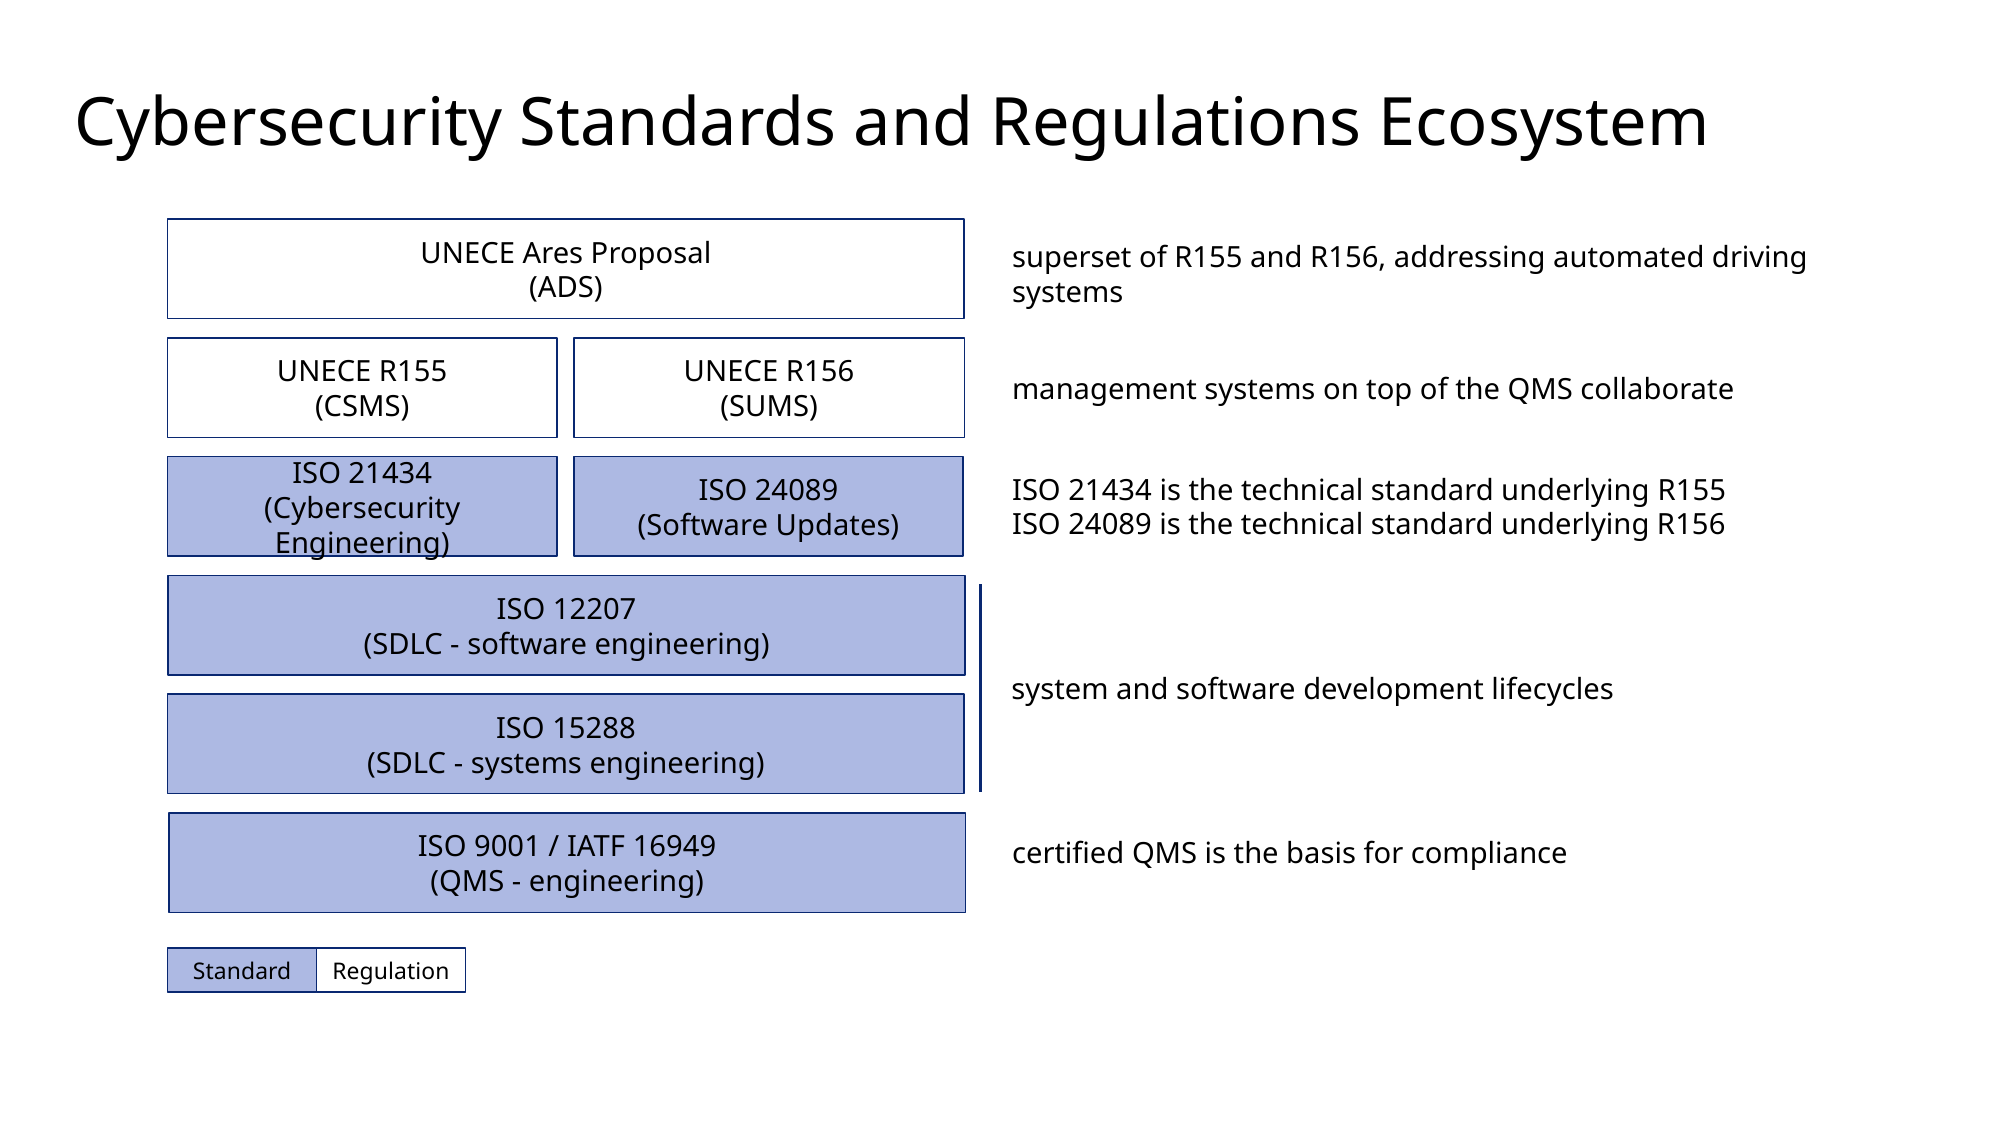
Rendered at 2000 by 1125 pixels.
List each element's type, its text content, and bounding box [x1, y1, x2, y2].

text_box certified QMS is the basis for compliance [997, 819, 1926, 885]
text_box Standard [167, 947, 316, 993]
text_box superset of R155 and R156, addressing automated driving systems [997, 223, 1925, 324]
text_box UNECE Ares Proposal (ADS) [167, 219, 965, 319]
text_box ISO 21434 is the technical standard underlying R155 ISO 24089 is the technical standard underlying R156 [997, 455, 1926, 556]
text_box system and software development lifecycles [996, 655, 1925, 721]
text_box UNECE R156 (SUMS) [573, 337, 965, 438]
text_box ISO 15288 (SDLC - systems engineering) [167, 694, 965, 794]
text_box ISO 9001 / IATF 16949 (QMS - engineering) [168, 813, 966, 913]
text_box management systems on top of the QMS collaborate [997, 354, 1926, 420]
text_box ISO 12207 (SDLC - software engineering) [168, 575, 965, 675]
text_box Regulation [316, 947, 466, 993]
text_box UNECE R155 (CSMS) [167, 337, 557, 438]
text_box ISO 24089 (Software Updates) [573, 456, 964, 557]
text_box ISO 21434 (Cybersecurity Engineering) [167, 456, 557, 557]
title Cybersecurity Standards and Regulations Ecosystem [74, 75, 1925, 162]
